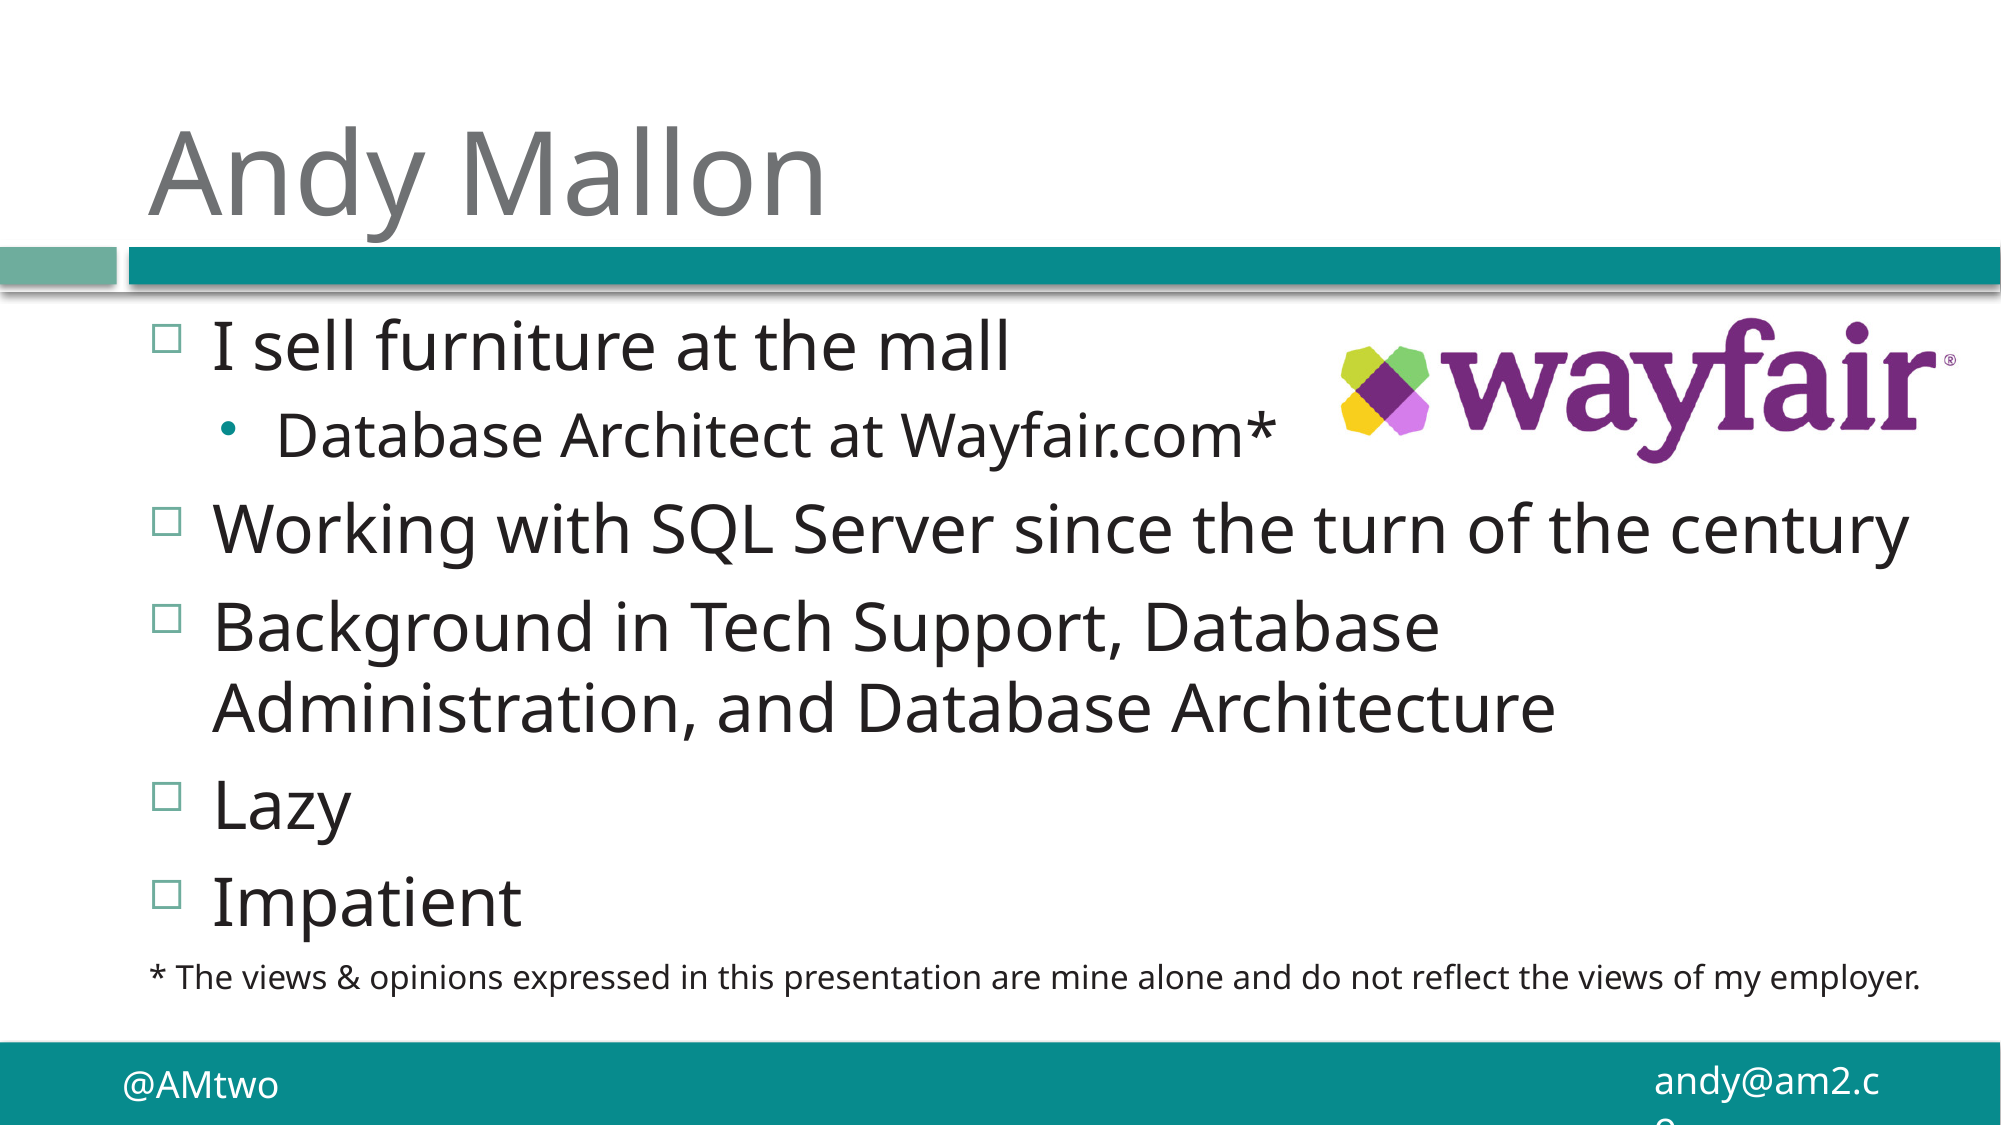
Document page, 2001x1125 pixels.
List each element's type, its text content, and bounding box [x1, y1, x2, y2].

title Andy Mallon [133, 25, 1917, 246]
picture [1316, 305, 1971, 472]
list I sell furniture at the mall Database Architect at Wayfair.com* Working with SQL Server since the turn of the century Background in Tech Support, Database Administration, and Database Architecture Lazy Impatient * The views & opinions expressed in this presentation are mine alone and do not reflect the views of my employer. [133, 295, 1952, 1028]
